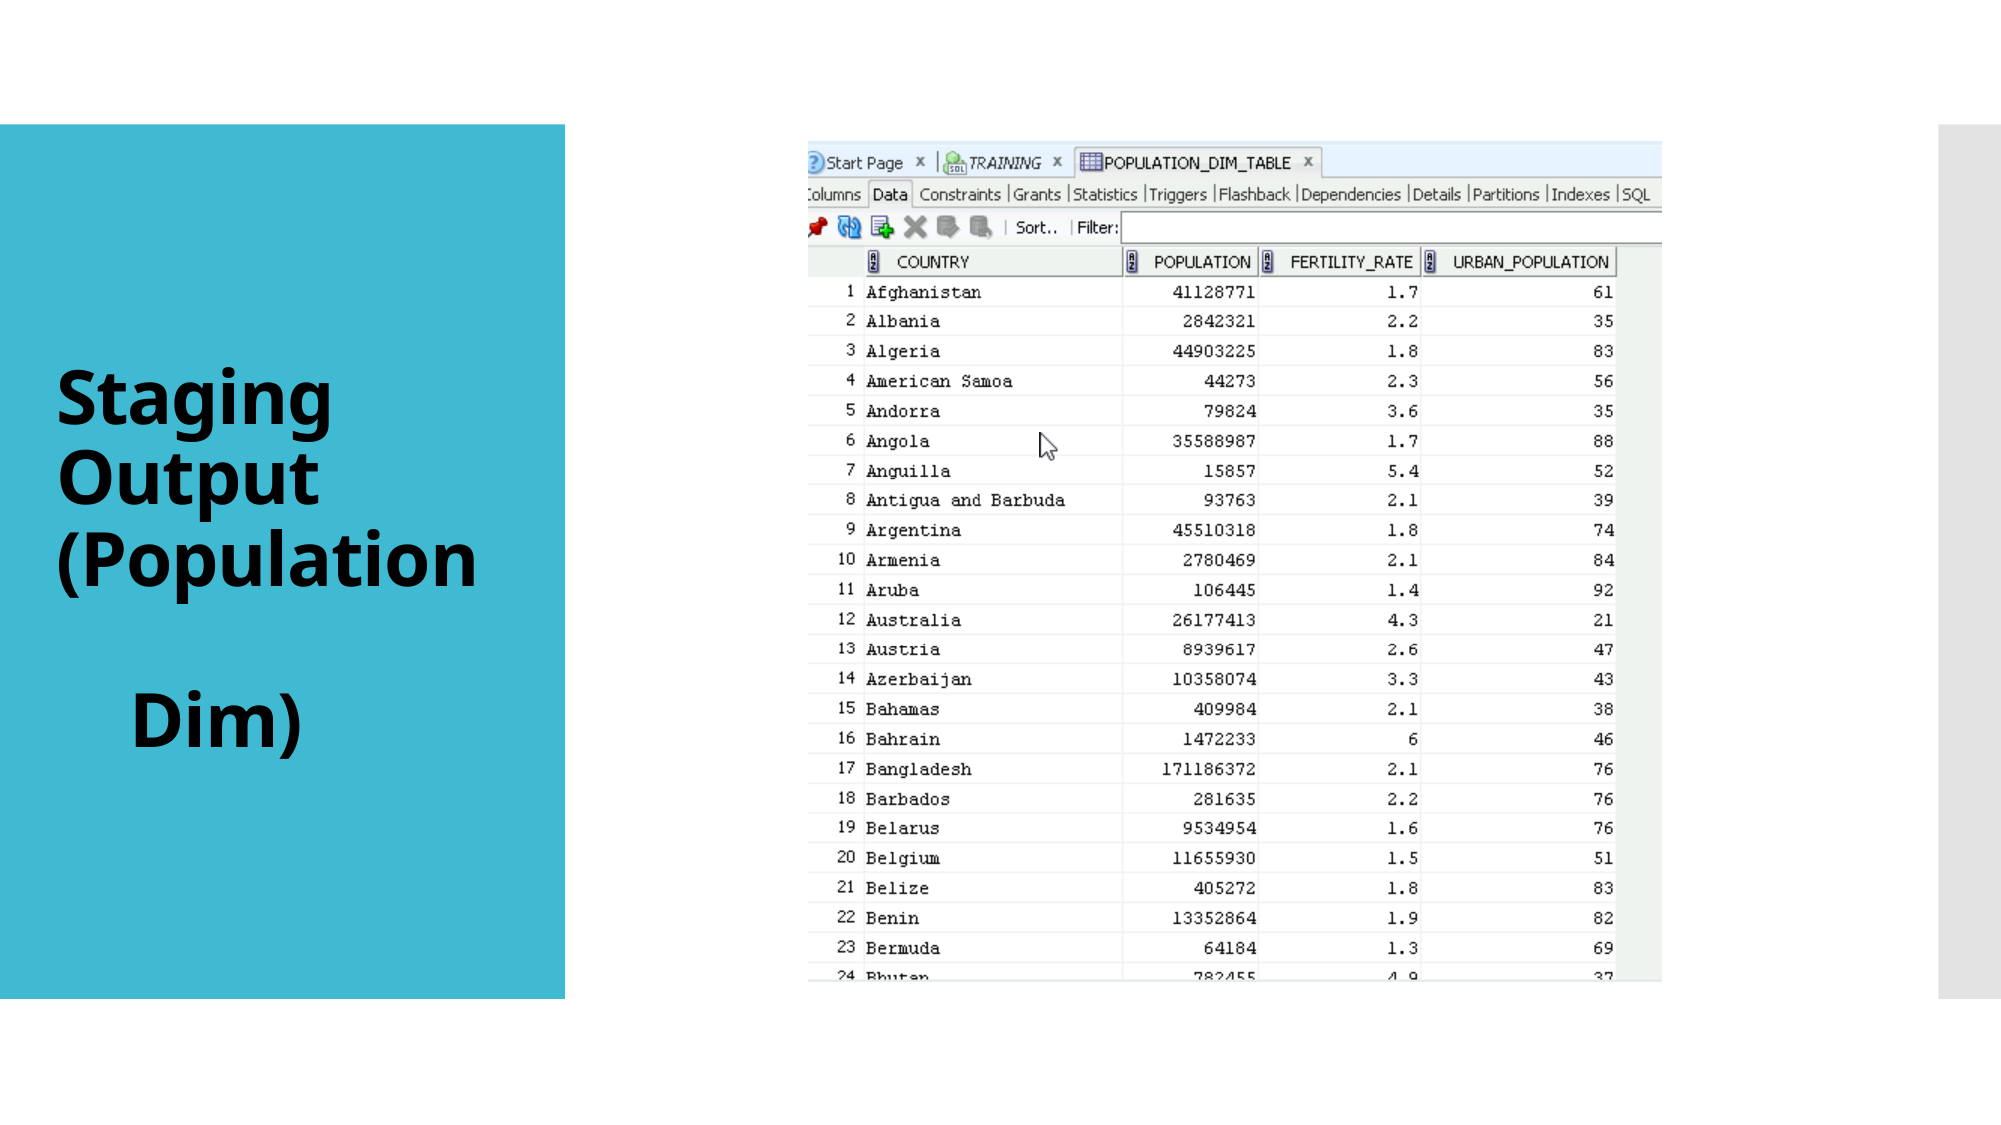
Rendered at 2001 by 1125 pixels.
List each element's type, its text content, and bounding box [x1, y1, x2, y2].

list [807, 141, 1662, 982]
title Staging Output (Population Dim) [41, 184, 525, 940]
